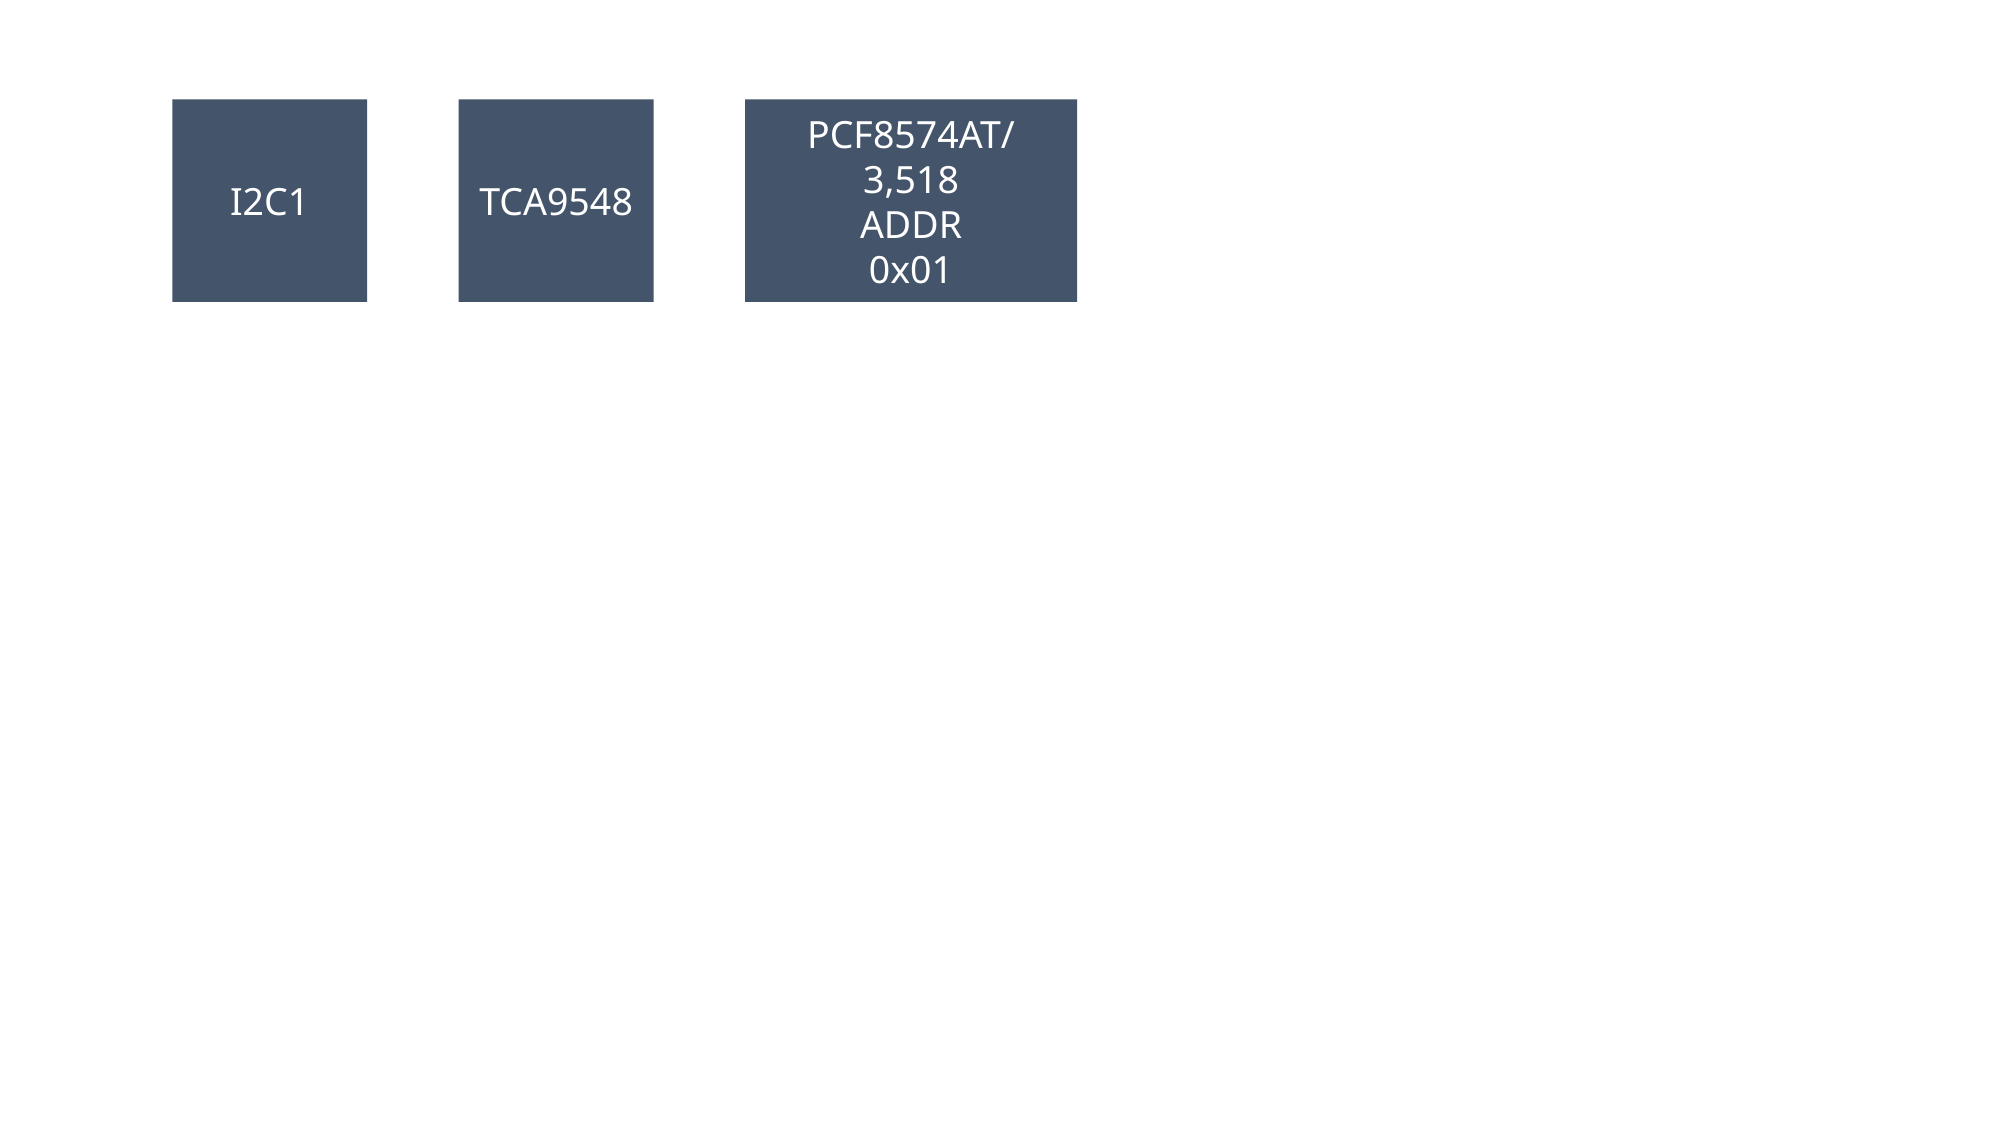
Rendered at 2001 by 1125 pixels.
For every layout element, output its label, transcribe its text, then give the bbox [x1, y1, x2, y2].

text_box TCA9548 [458, 98, 655, 303]
text_box PCF8574AT/3,518 ADDR 0x01 [744, 98, 1078, 303]
text_box I2C1 [171, 98, 368, 303]
